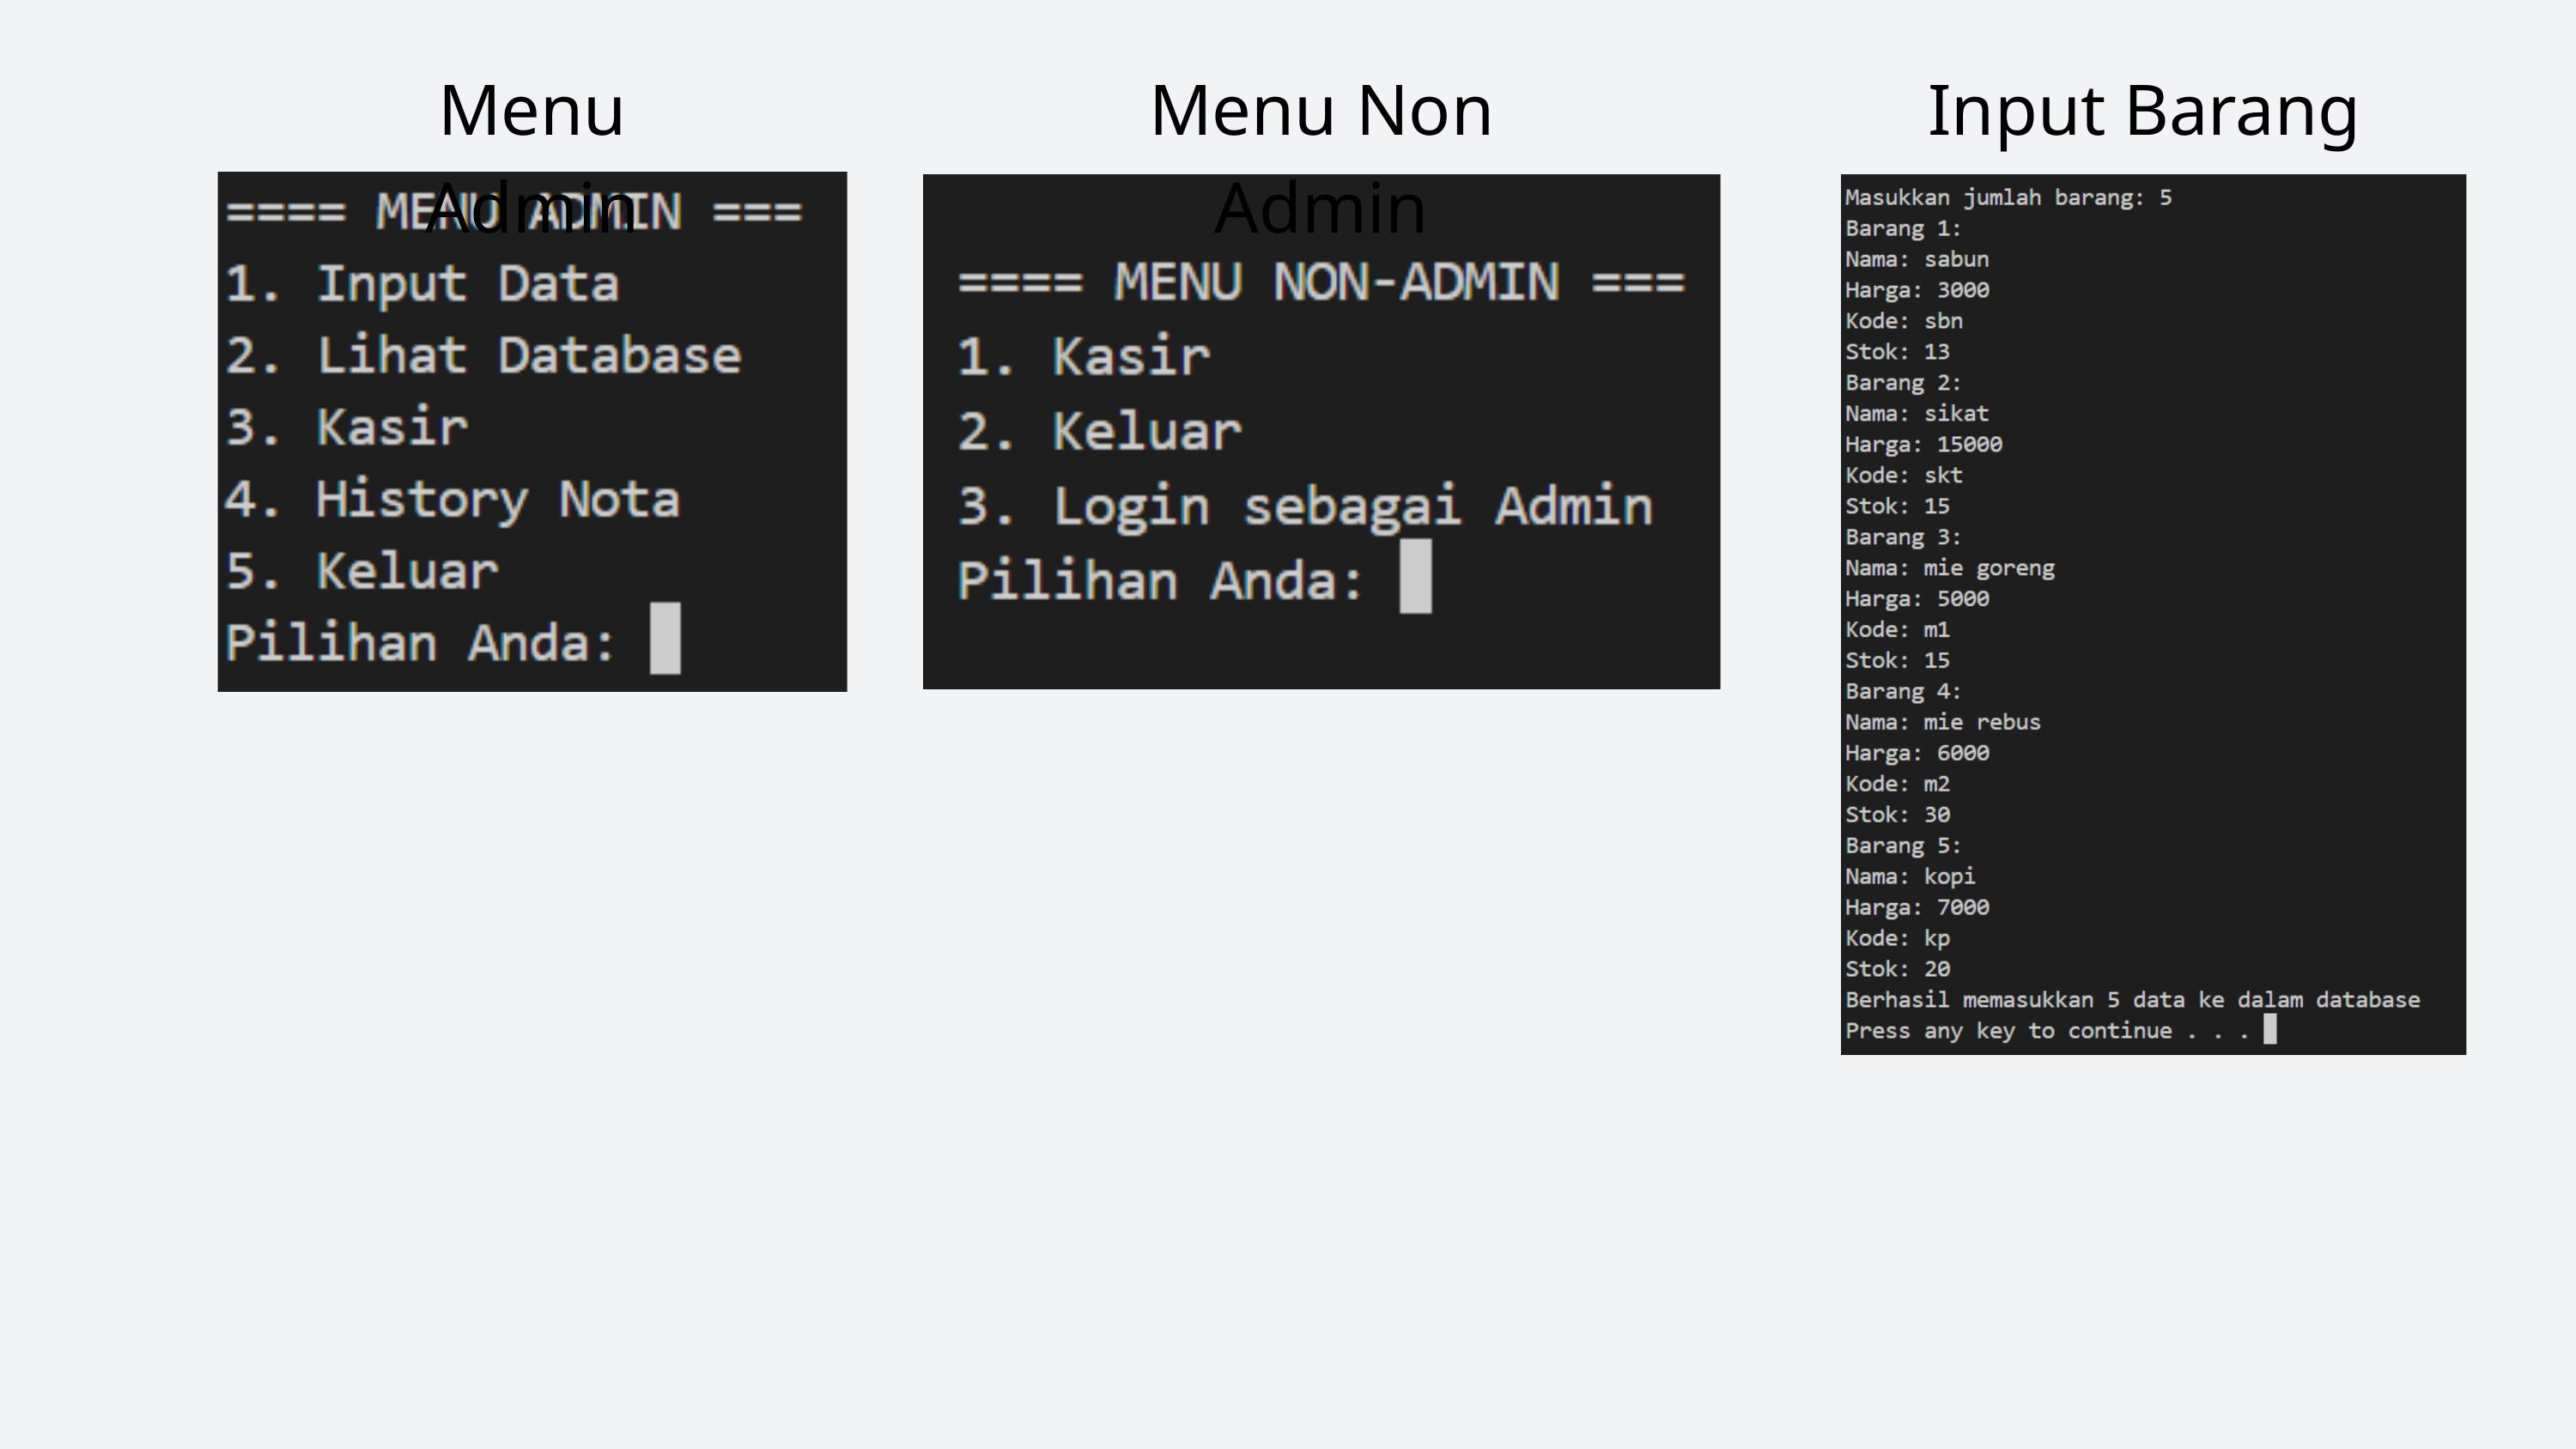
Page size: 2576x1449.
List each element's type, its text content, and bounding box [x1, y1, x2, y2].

text_box [217, 172, 848, 692]
text_box Input Barang [1924, 51, 2384, 149]
text_box Menu Non Admin [1035, 51, 1609, 247]
text_box [923, 174, 1721, 689]
text_box Menu Admin [323, 51, 742, 247]
text_box [1841, 174, 2467, 1055]
